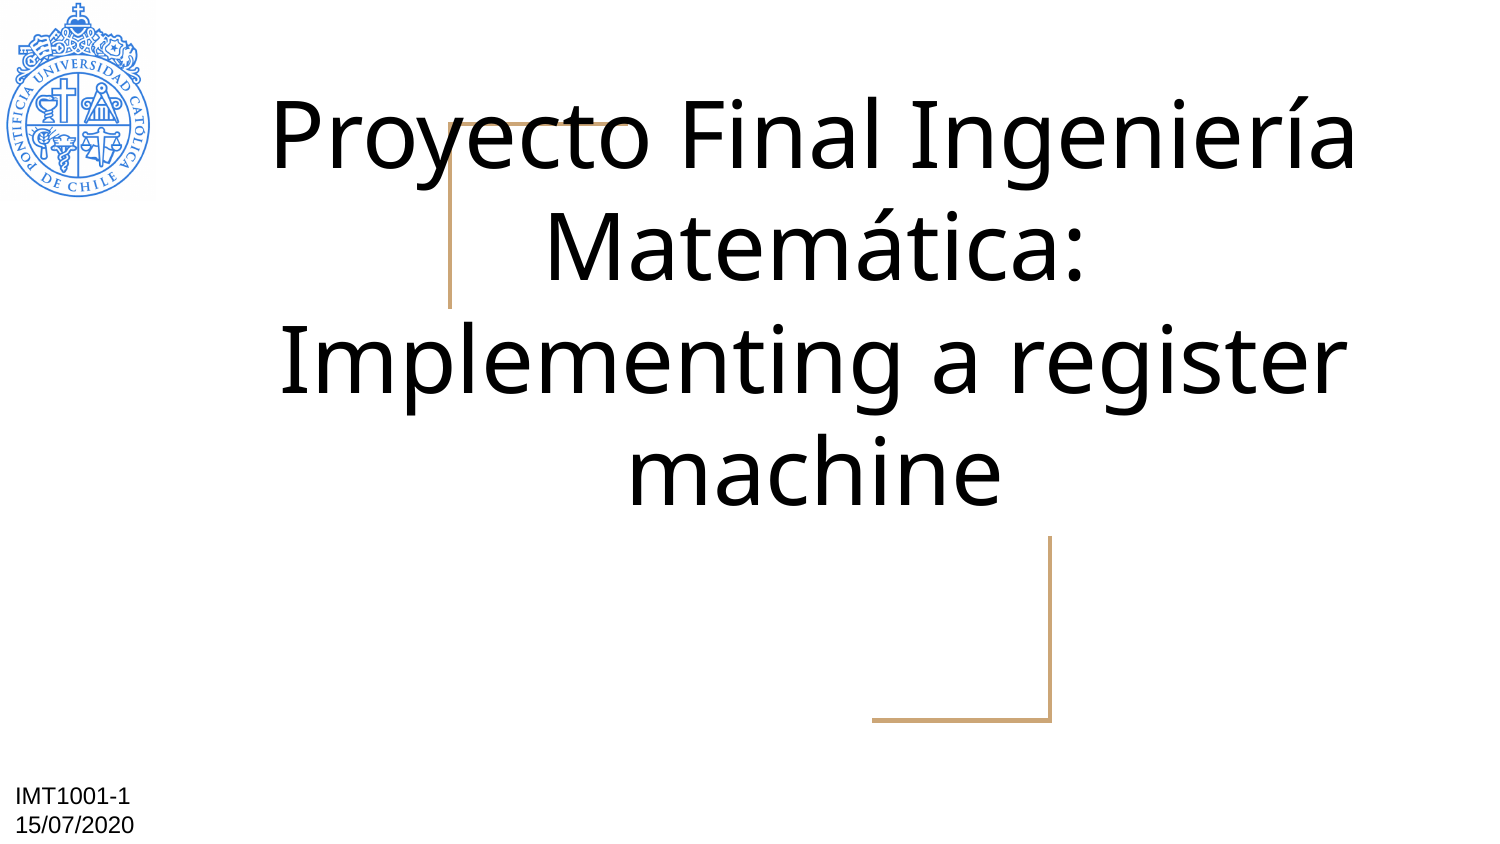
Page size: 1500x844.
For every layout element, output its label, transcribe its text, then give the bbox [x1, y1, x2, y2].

picture [0, 0, 156, 202]
subtitle IMT1001-1 15/07/2020 [0, 765, 502, 844]
title Proyecto Final Ingeniería Matemática: Implementing a register machine [185, 304, 1444, 540]
